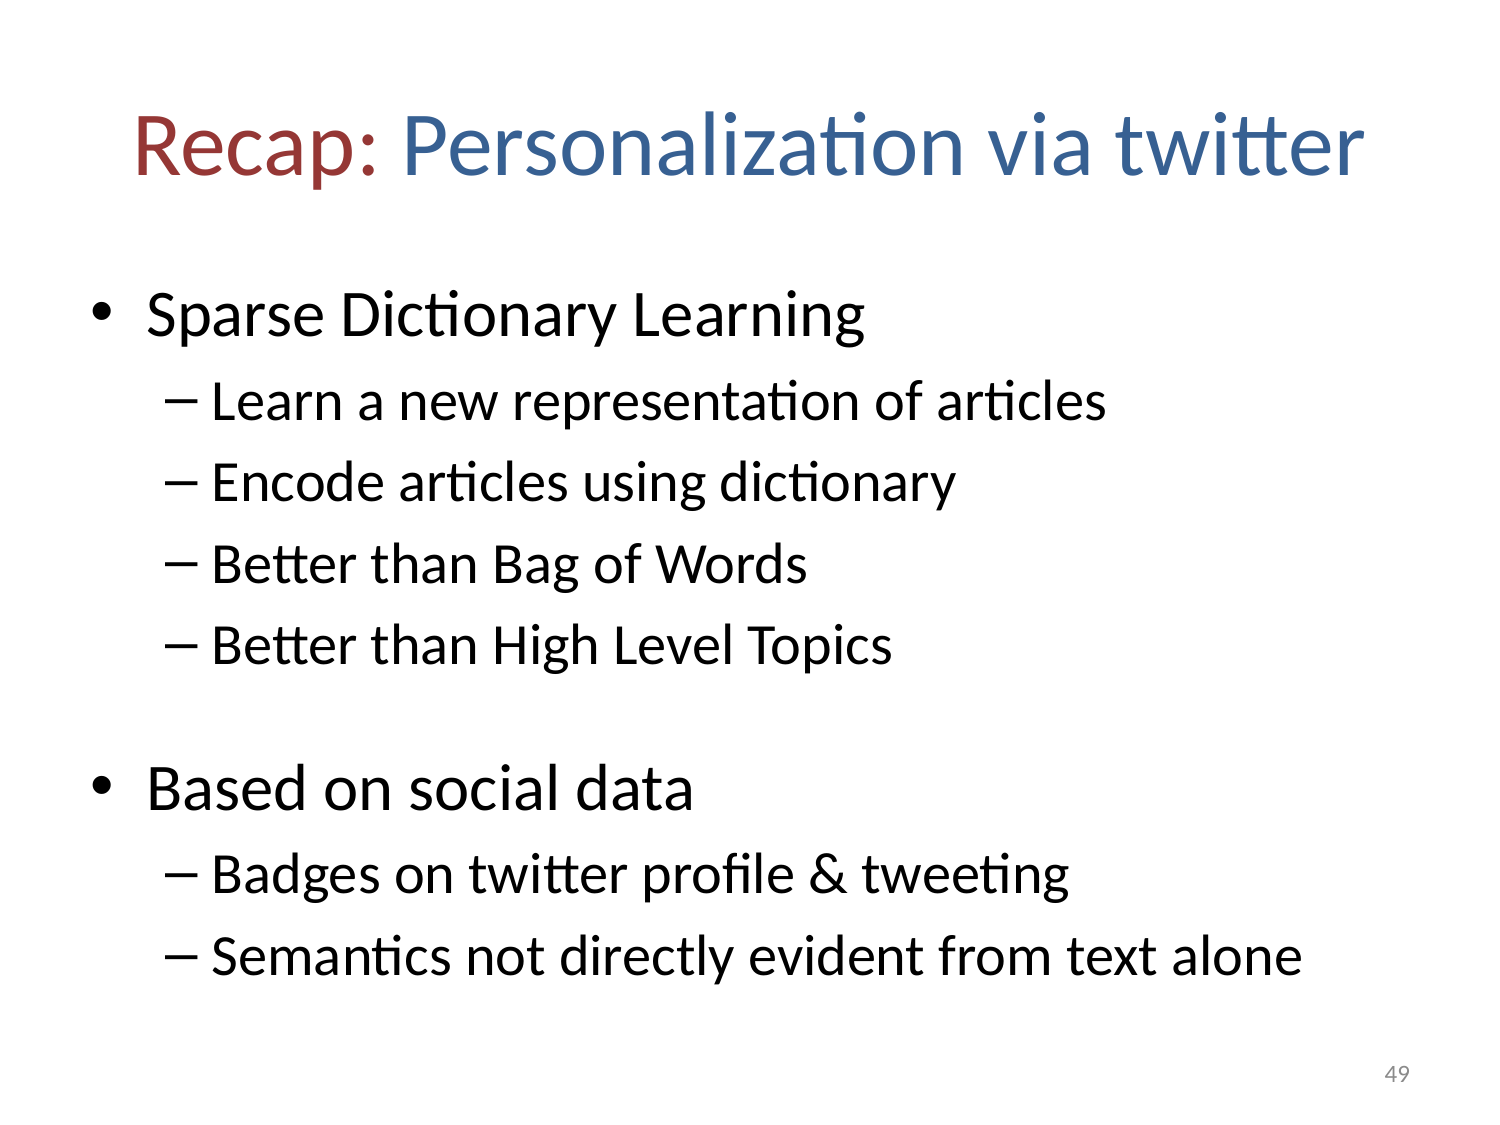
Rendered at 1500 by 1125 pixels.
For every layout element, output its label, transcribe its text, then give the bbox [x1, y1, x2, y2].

title Recap: Personalization via twitter [75, 45, 1425, 233]
list Sparse Dictionary Learning Learn a new representation of articles Encode articles using dictionary Better than Bag of Words Better than High Level Topics Based on social data Badges on twitter profile & tweeting Semantics not directly evident from text alone [75, 262, 1425, 1005]
slide_number 49 [1074, 1042, 1425, 1103]
